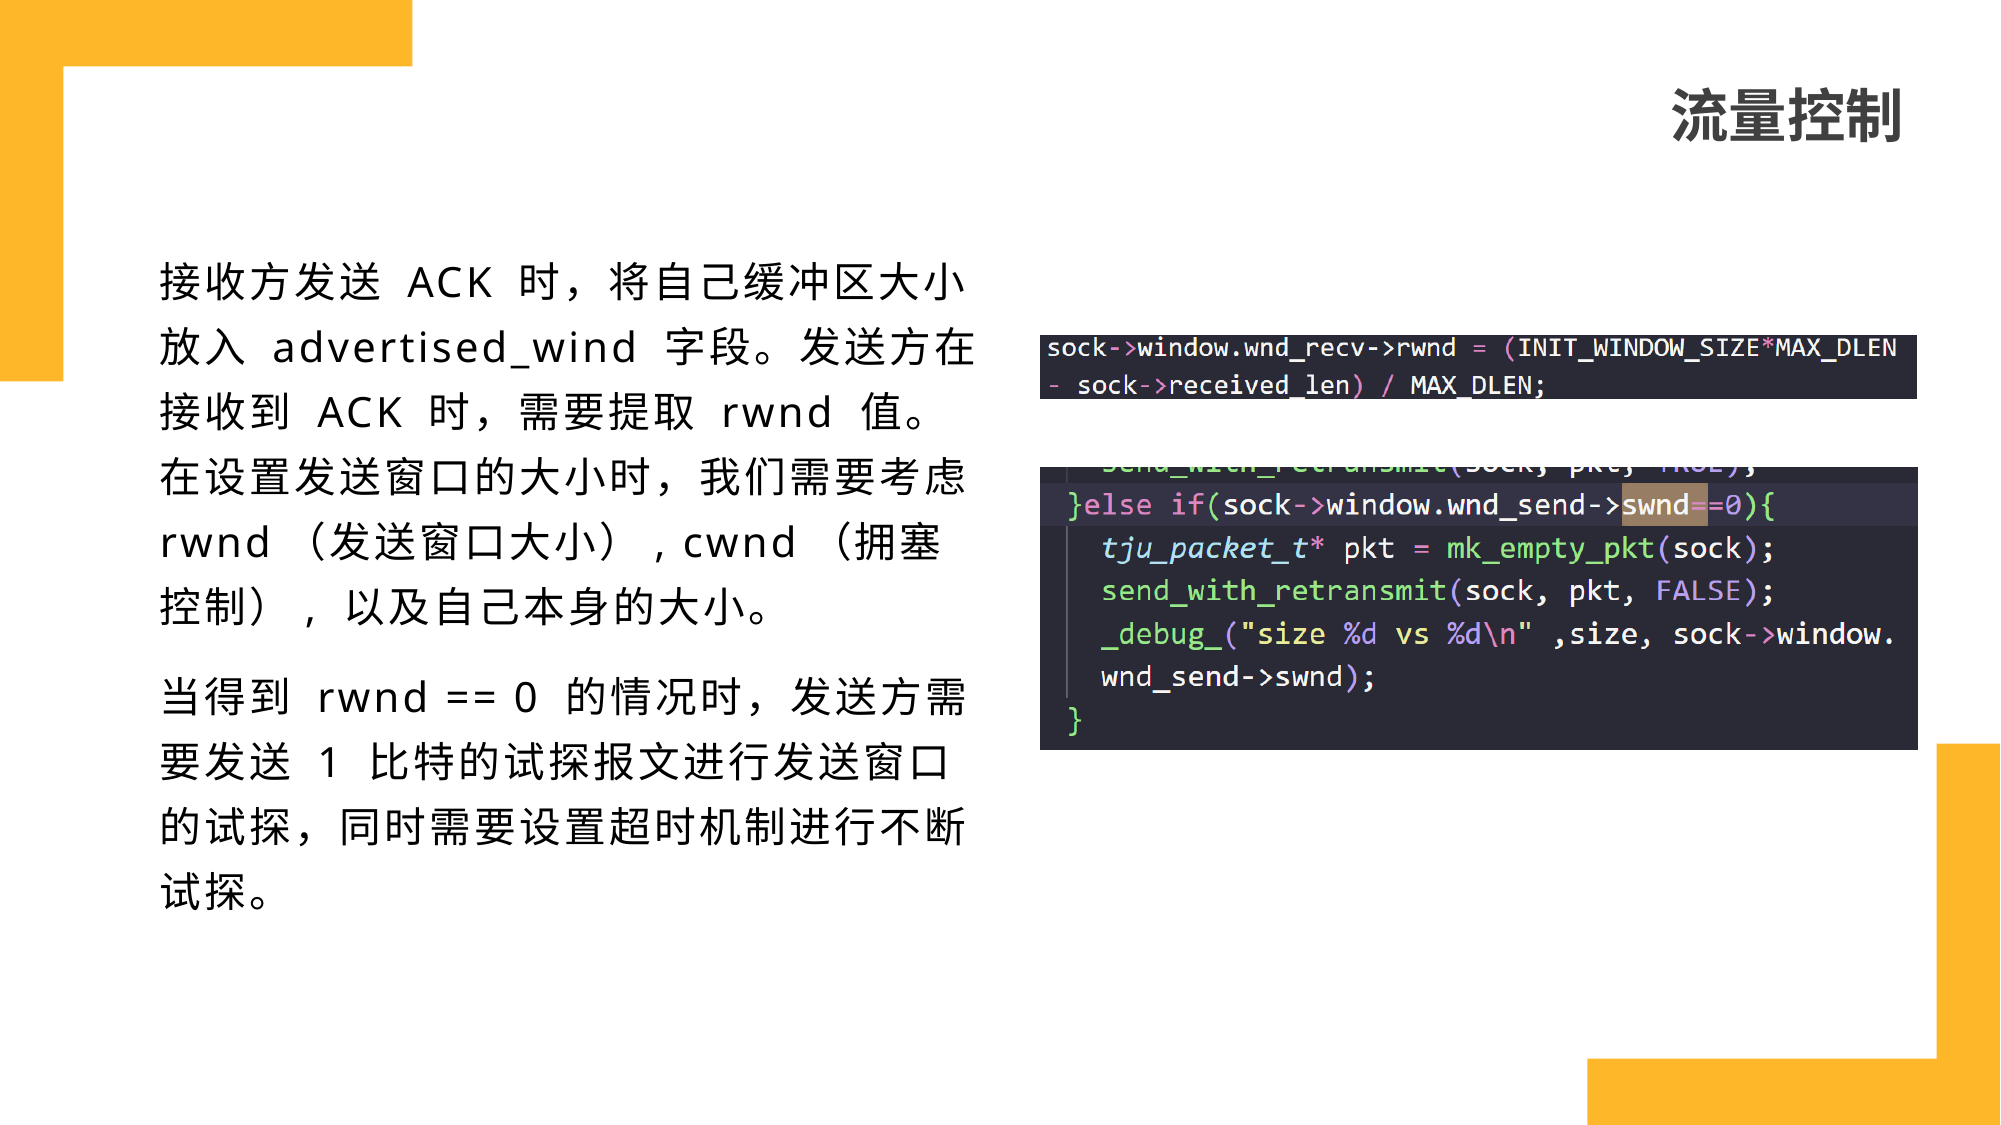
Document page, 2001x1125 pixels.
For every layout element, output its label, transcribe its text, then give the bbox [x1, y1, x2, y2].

text_box [0, 0, 415, 383]
text_box 接收方发送 ACK 时，将自己缓冲区大小放入 advertised_wind 字段。发送方在接收到 ACK 时，需要提取 rwnd 值。在设置发送窗口的大小时，我们需要考虑rwnd（发送窗口大小）, cwnd（拥塞控制）, 以及自己本身的大小。 当得到 rwnd == 0 的情况时，发送方需要发送 1 比特的试探报文进行发送窗口的试探，同时需要设置超时机制进行不断试探。 [143, 240, 1002, 917]
picture [1039, 467, 1918, 750]
text_box [1585, 742, 2000, 1125]
text_box 流量控制 [1670, 78, 1914, 149]
picture [1039, 334, 1918, 399]
